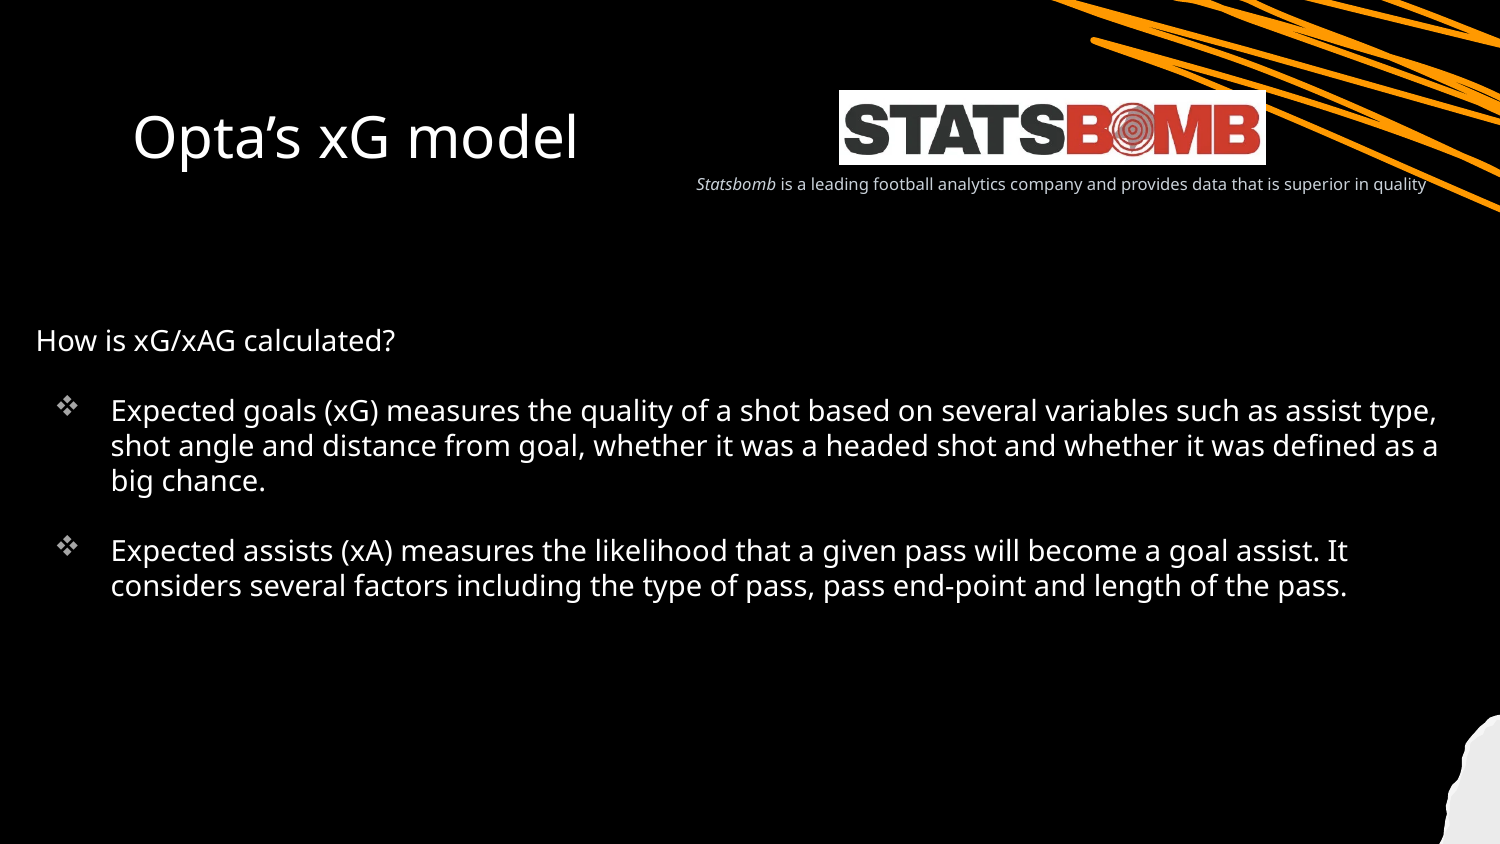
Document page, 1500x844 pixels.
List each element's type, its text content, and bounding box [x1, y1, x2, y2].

list How is xG/xAG calculated? Expected goals (xG) measures the quality of a shot based on several variables such as assist type, shot angle and distance from goal, whether it was a headed shot and whether it was defined as a big chance. Expected assists (xA) measures the likelihood that a given pass will become a goal assist. It considers several factors including the type of pass, pass end-point and length of the pass. [20, 307, 1500, 739]
picture [838, 90, 1267, 166]
title Opta’s xG model [116, 88, 839, 182]
text_box Statsbomb is a leading football analytics company and provides data that is superior in quality [681, 166, 1443, 202]
title Opta’s xG model [1264, 88, 1383, 166]
